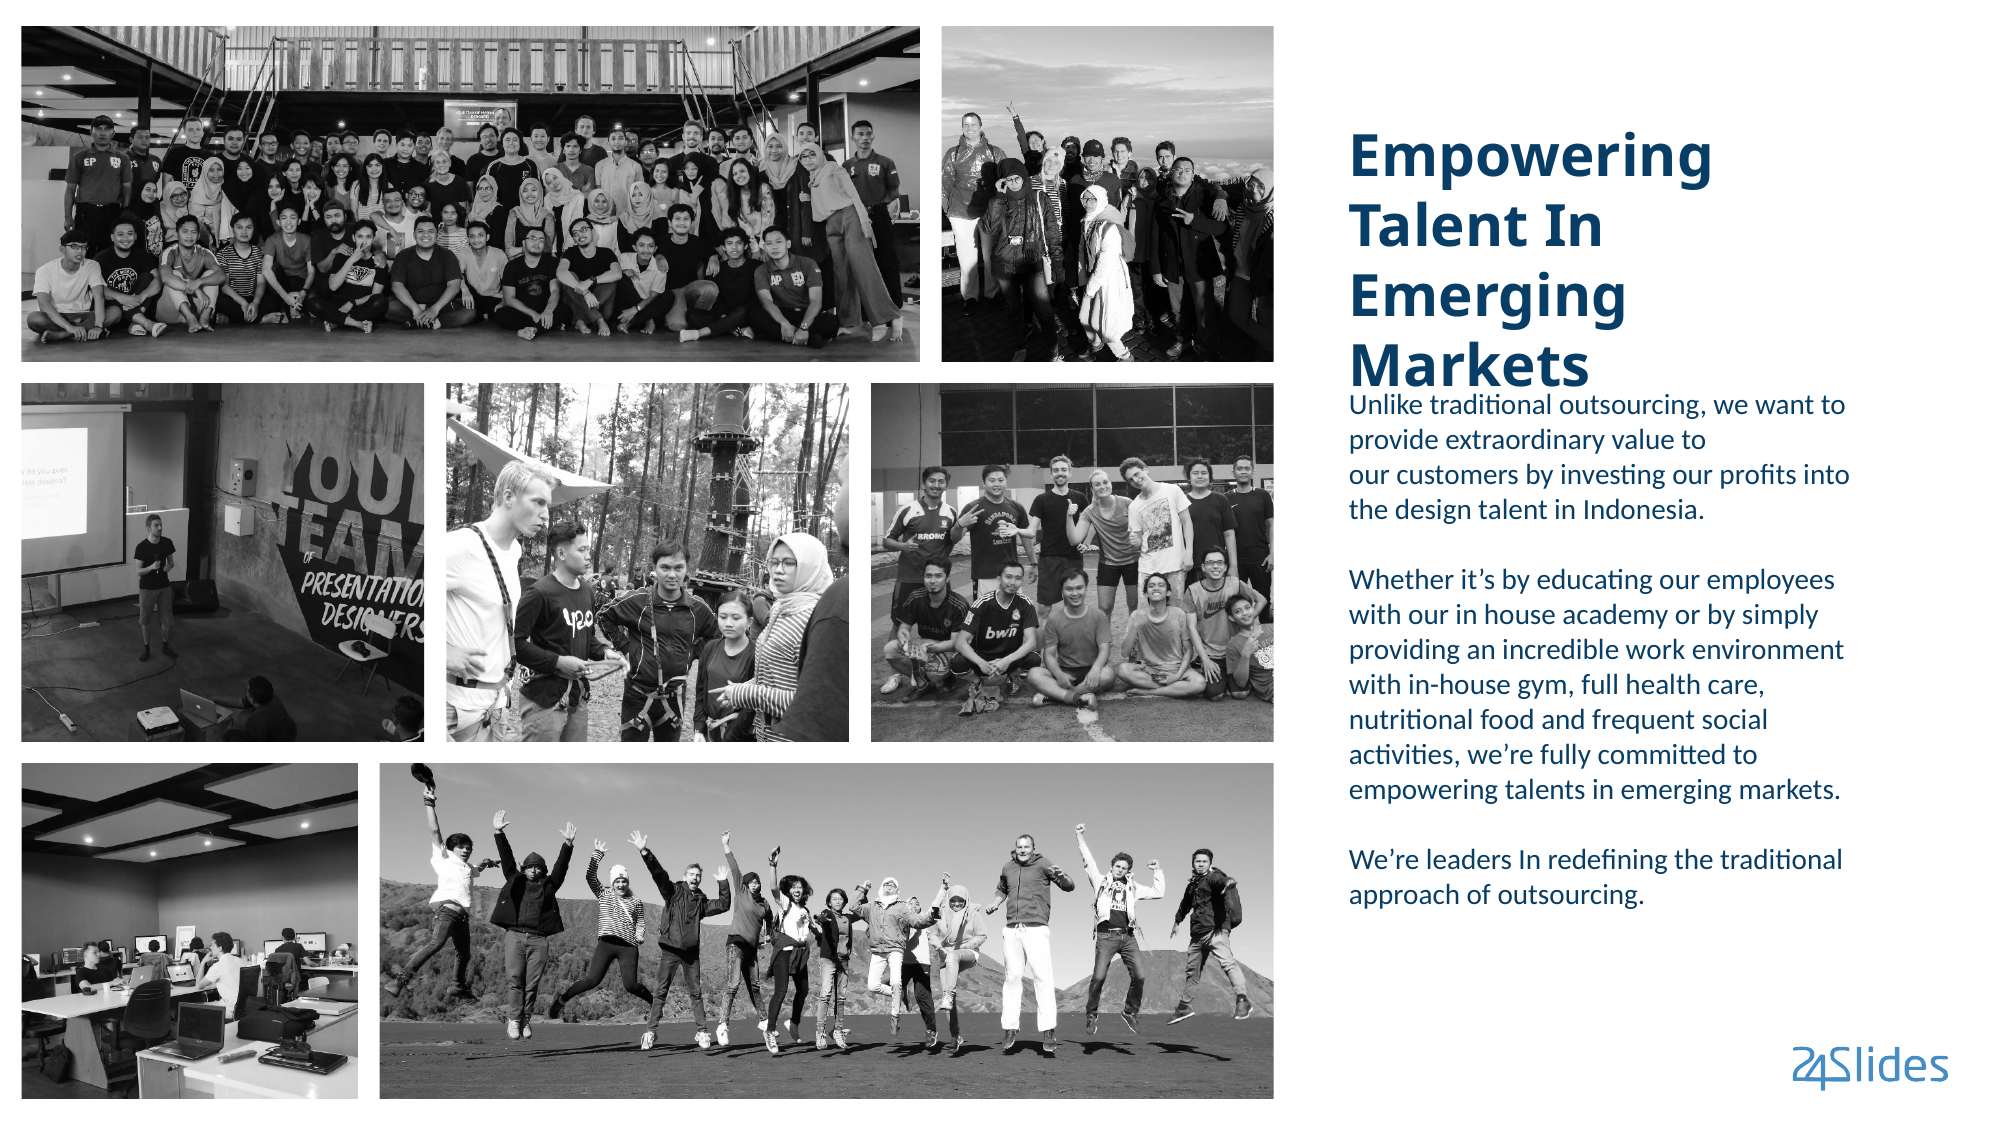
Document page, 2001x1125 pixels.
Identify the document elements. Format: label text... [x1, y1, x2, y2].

picture [379, 763, 1274, 1100]
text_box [1792, 1046, 1949, 1092]
picture [21, 382, 425, 742]
picture [446, 382, 850, 742]
picture [870, 382, 1274, 742]
picture [941, 25, 1274, 362]
picture [21, 25, 921, 362]
picture [21, 763, 359, 1100]
text_box Unlike traditional outsourcing, we want to provide extraordinary value to our customers by investing our profits into the design talent in Indonesia. Whether it’s by educating our employees with our in house academy or by simply providing an incredible work environment with in-house gym, full health care, nutritional food and frequent social activities, we’re fully committed to empowering talents in emerging markets. We’re leaders In redefining the traditional approach of outsourcing. [1349, 385, 1869, 916]
text_box Empowering Talent In Emerging Markets [1349, 118, 1869, 331]
